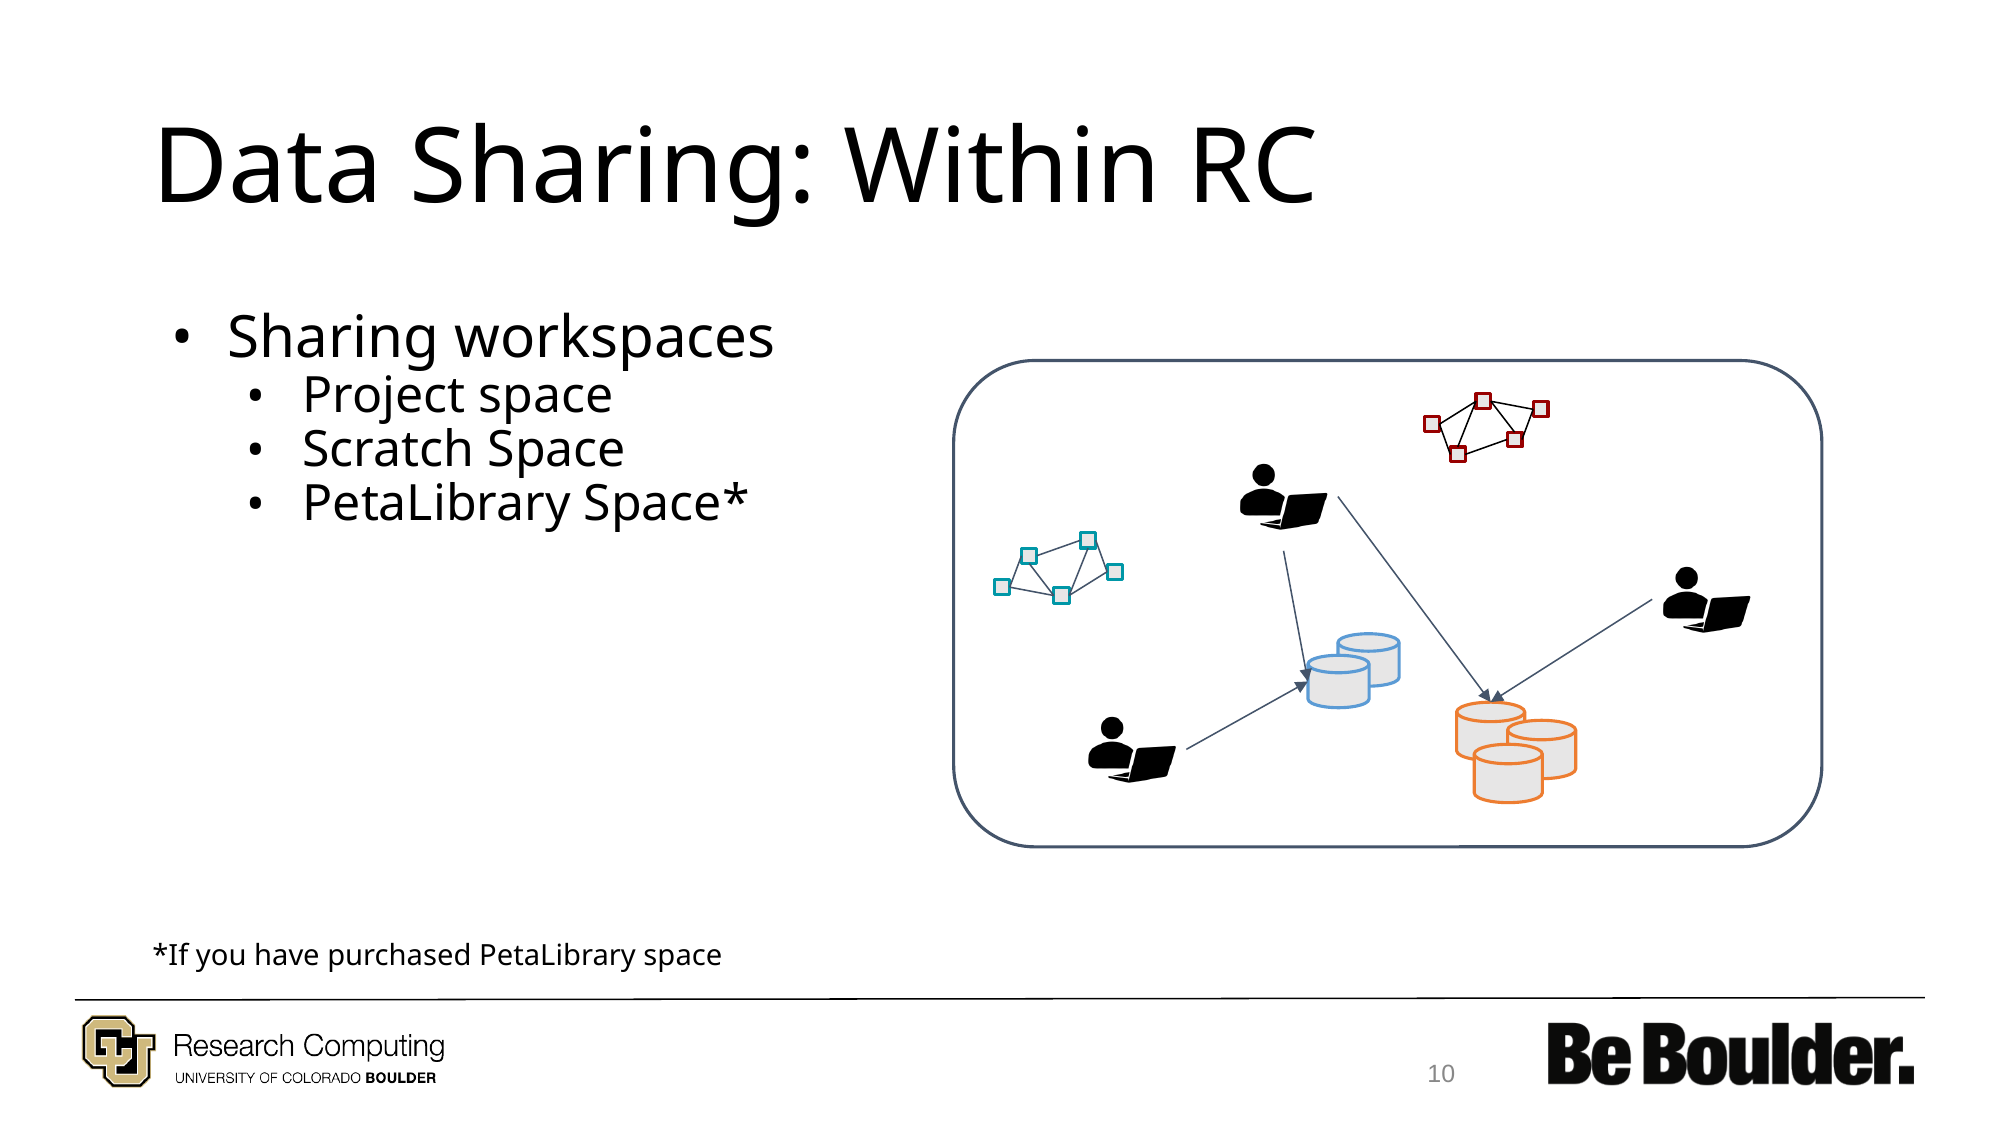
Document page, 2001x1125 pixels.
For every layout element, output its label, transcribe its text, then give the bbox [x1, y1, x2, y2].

list Sharing workspaces Project space Scratch Space PetaLibrary Space* *If you have purchased PetaLibrary space [137, 299, 1863, 983]
picture [81, 1015, 444, 1088]
picture [1524, 1015, 1938, 1088]
slide_number 10 [1412, 1042, 1525, 1103]
title Data Sharing: Within RC [137, 59, 1863, 278]
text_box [953, 360, 1823, 848]
